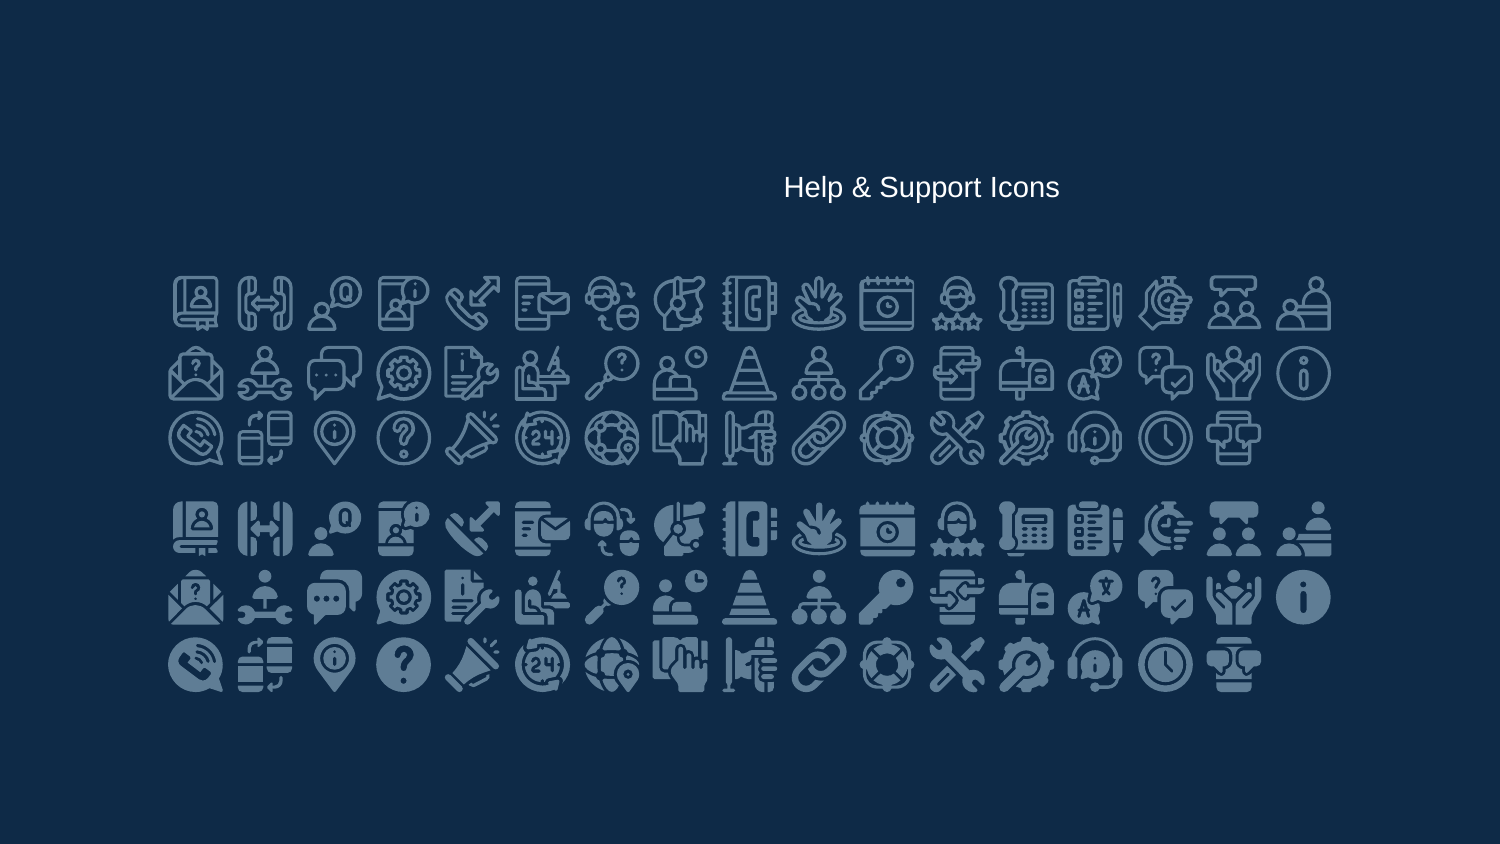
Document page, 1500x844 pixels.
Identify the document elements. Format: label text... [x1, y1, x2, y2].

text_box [1206, 569, 1262, 625]
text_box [931, 275, 984, 331]
text_box [514, 345, 570, 401]
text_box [307, 501, 362, 557]
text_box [1137, 636, 1194, 693]
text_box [859, 275, 916, 332]
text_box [791, 569, 847, 625]
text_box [167, 410, 224, 466]
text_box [1207, 275, 1262, 330]
text_box [653, 275, 706, 331]
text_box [237, 410, 293, 466]
text_box [858, 569, 914, 625]
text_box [858, 345, 916, 401]
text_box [1067, 501, 1123, 557]
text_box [514, 636, 571, 693]
text_box [859, 637, 915, 693]
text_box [584, 275, 640, 331]
title Help & Support Icons [343, 153, 1500, 233]
text_box [791, 410, 847, 466]
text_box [584, 636, 640, 693]
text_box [721, 636, 778, 693]
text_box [1275, 501, 1332, 557]
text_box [237, 636, 293, 693]
text_box [998, 410, 1054, 466]
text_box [444, 636, 500, 693]
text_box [583, 501, 640, 557]
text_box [237, 501, 293, 557]
text_box [932, 345, 982, 401]
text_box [721, 501, 778, 557]
text_box [237, 345, 293, 401]
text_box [928, 410, 986, 466]
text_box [444, 275, 501, 332]
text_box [928, 636, 986, 693]
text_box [444, 501, 501, 557]
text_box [514, 275, 571, 331]
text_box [1137, 569, 1194, 625]
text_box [172, 275, 219, 332]
text_box [721, 345, 777, 401]
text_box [584, 410, 640, 466]
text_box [514, 410, 571, 466]
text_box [584, 569, 640, 625]
text_box [1206, 410, 1262, 466]
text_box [859, 501, 916, 557]
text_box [168, 569, 224, 625]
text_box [721, 275, 778, 332]
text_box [1275, 345, 1332, 401]
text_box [444, 569, 500, 626]
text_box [172, 501, 219, 557]
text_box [376, 345, 432, 402]
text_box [313, 410, 356, 466]
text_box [789, 636, 849, 693]
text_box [306, 569, 363, 625]
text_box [1137, 275, 1194, 331]
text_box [1138, 345, 1194, 401]
text_box [1275, 276, 1331, 331]
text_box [653, 501, 707, 557]
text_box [444, 345, 501, 402]
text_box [652, 636, 708, 693]
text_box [306, 275, 363, 332]
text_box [376, 410, 432, 466]
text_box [514, 501, 571, 557]
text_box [791, 502, 847, 556]
text_box [652, 410, 708, 466]
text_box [376, 569, 432, 625]
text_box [306, 345, 363, 401]
text_box [791, 275, 847, 331]
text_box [929, 501, 985, 557]
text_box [721, 569, 778, 625]
text_box [791, 345, 846, 401]
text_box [998, 636, 1055, 693]
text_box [313, 636, 356, 693]
text_box [1275, 569, 1331, 625]
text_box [998, 275, 1055, 331]
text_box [1067, 636, 1123, 693]
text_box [1067, 569, 1123, 625]
text_box [859, 410, 915, 466]
text_box [1206, 345, 1261, 401]
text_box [998, 569, 1055, 625]
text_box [1137, 410, 1194, 466]
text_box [1067, 345, 1123, 401]
text_box [168, 637, 223, 693]
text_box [237, 569, 293, 625]
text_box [168, 345, 224, 401]
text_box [377, 501, 430, 557]
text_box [237, 275, 293, 332]
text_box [652, 345, 708, 402]
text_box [444, 410, 501, 466]
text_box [377, 275, 430, 331]
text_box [998, 500, 1055, 557]
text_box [929, 569, 985, 626]
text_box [583, 345, 640, 402]
text_box [376, 637, 431, 693]
text_box [721, 410, 777, 466]
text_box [998, 345, 1055, 401]
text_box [1067, 410, 1123, 466]
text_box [652, 569, 708, 625]
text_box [1137, 501, 1194, 557]
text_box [1206, 501, 1262, 557]
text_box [1206, 636, 1262, 693]
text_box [514, 569, 571, 625]
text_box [1067, 275, 1123, 331]
